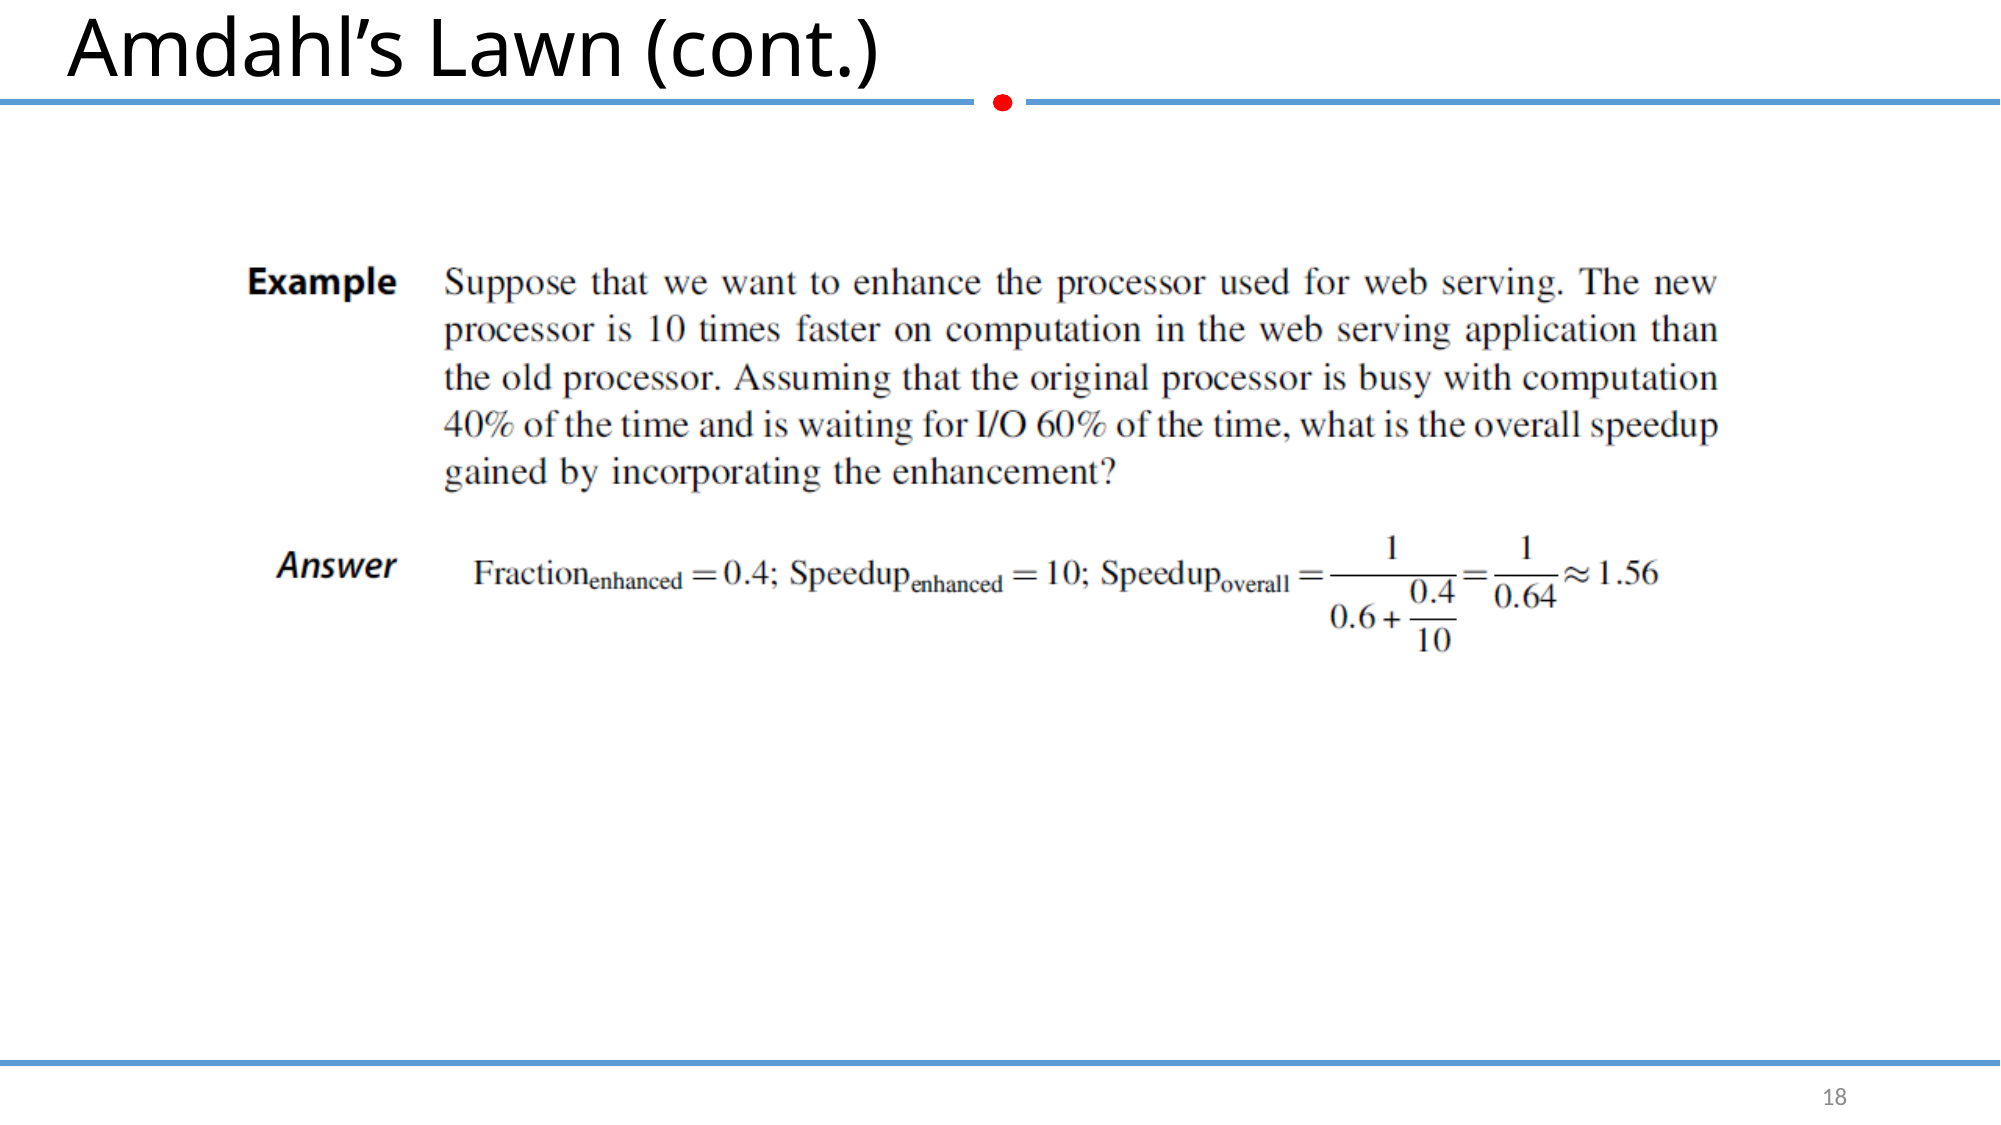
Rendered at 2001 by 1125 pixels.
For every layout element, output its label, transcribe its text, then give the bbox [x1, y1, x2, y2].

slide_number 18 [1412, 1065, 1863, 1125]
title Amdahl’s Lawn (cont.) [52, 0, 1955, 102]
picture [233, 260, 1729, 669]
